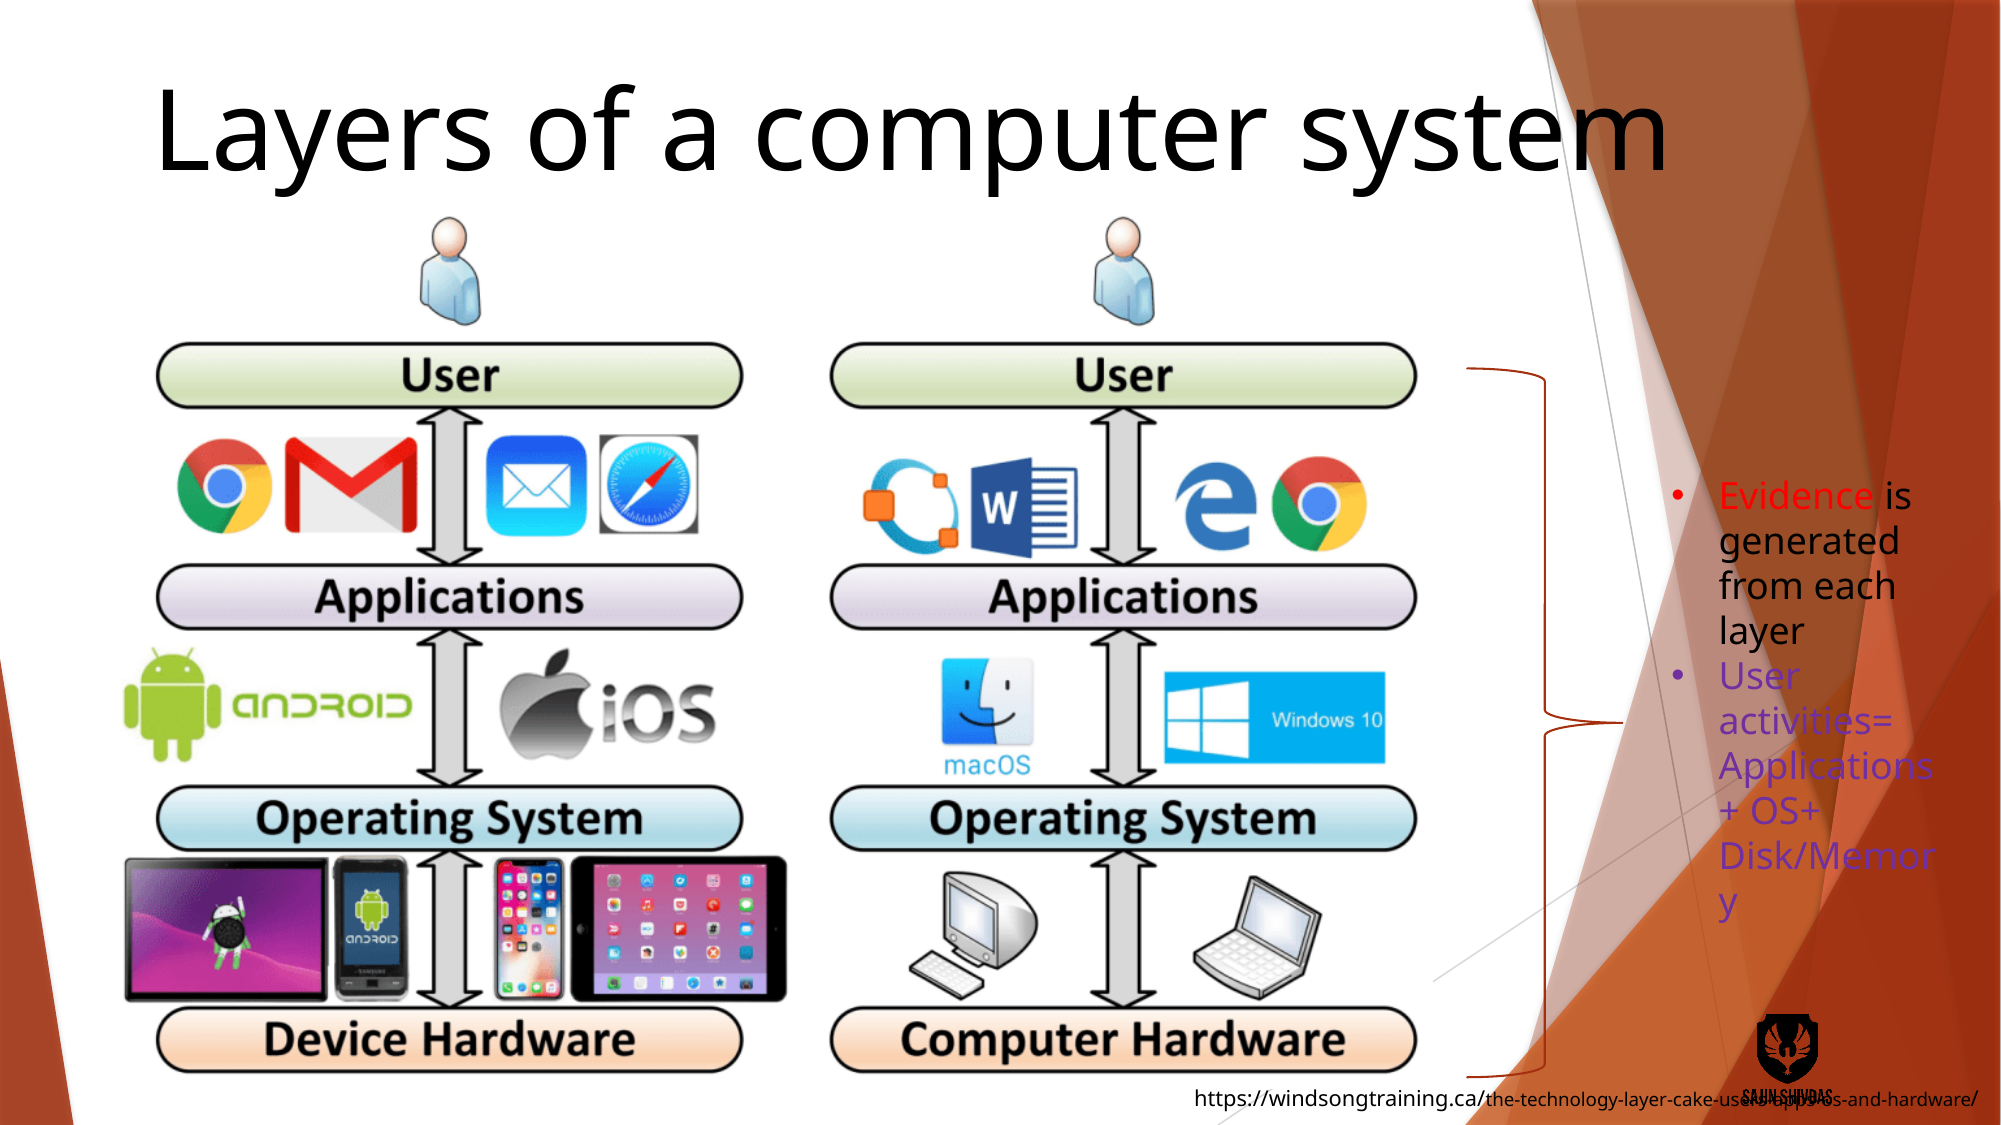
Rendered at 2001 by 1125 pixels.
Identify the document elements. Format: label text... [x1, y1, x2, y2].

title Layers of a computer system [137, 47, 1863, 201]
text_box https://windsongtraining.ca/the-technology-layer-cake-users-apps-os-and-hardware/ [1179, 1077, 2000, 1119]
text_box Evidence is generated from each layer User activities= Applications+ OS+ Disk/Memory [1656, 464, 1965, 930]
picture [102, 200, 1434, 1089]
text_box [1466, 367, 1624, 1079]
picture [1732, 1004, 1845, 1077]
